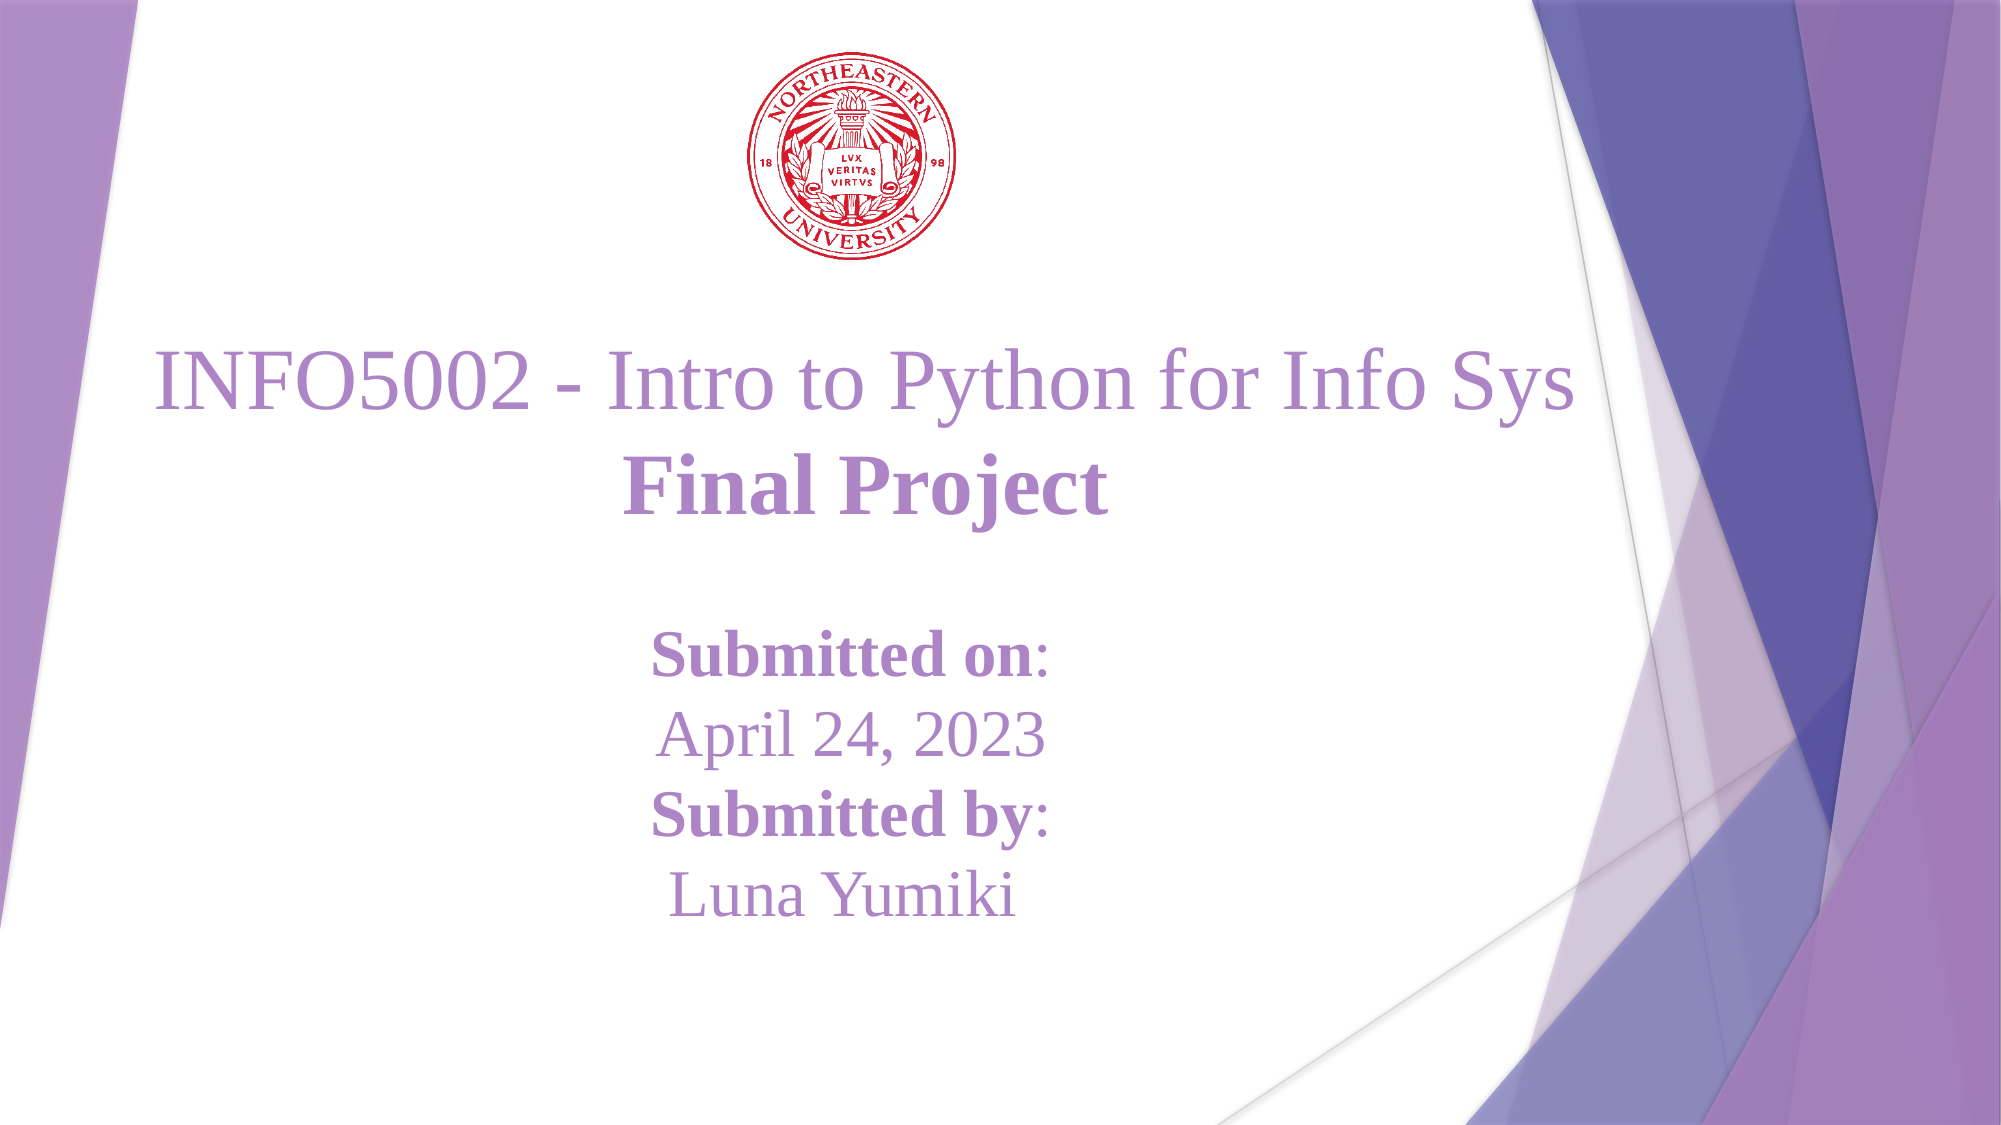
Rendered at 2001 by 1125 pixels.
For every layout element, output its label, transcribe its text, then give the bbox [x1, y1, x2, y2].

subtitle Submitted on: April 24, 2023 Submitted by: Luna Yumiki [257, 602, 1446, 950]
picture [747, 52, 956, 260]
title INFO5002 - Intro to Python for Info Sys Final Project [120, 236, 1611, 540]
